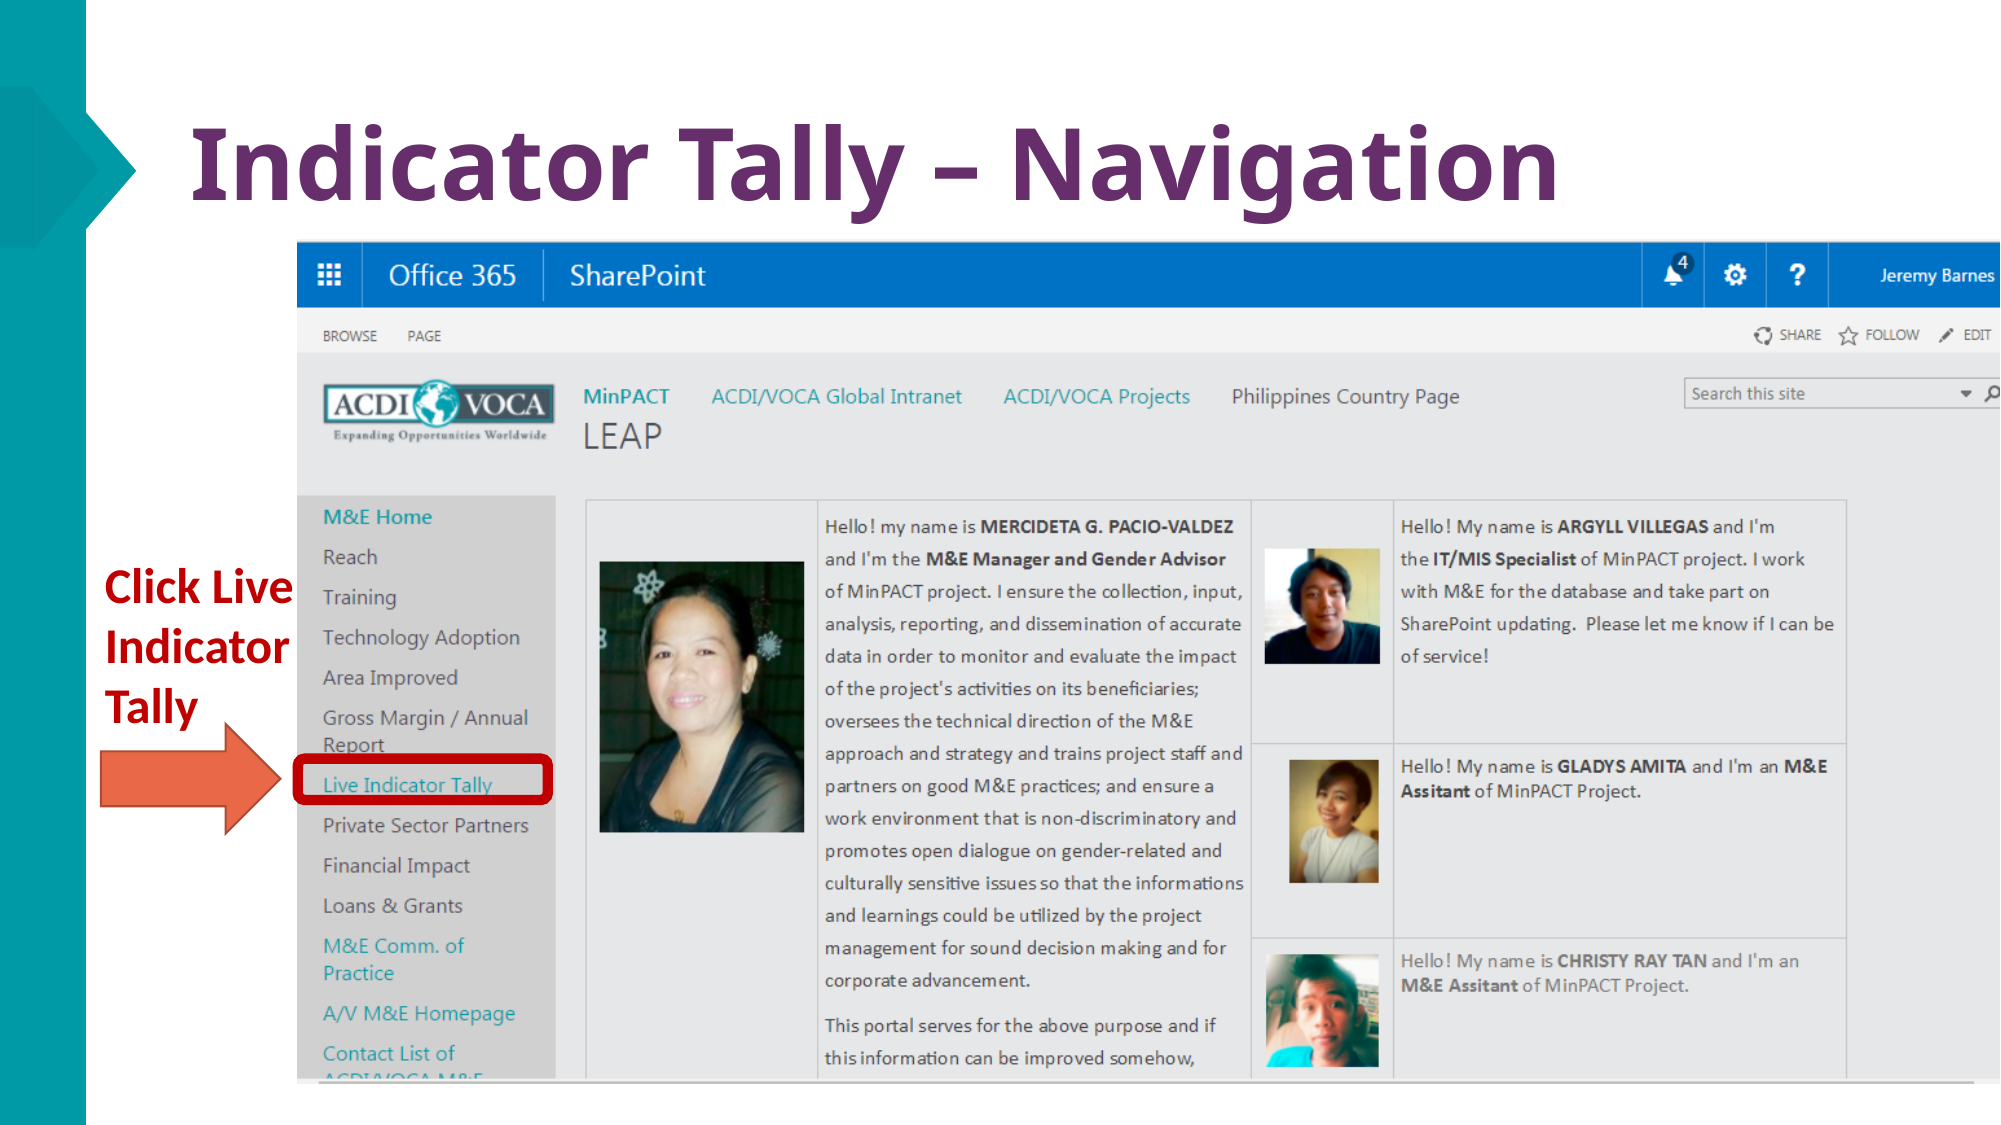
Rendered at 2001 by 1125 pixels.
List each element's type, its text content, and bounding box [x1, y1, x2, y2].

title Indicator Tally – Navigation [175, 59, 1901, 278]
text_box Click Live Indicator Tally [89, 546, 297, 742]
text_box [99, 742, 282, 837]
picture [297, 239, 2000, 1084]
